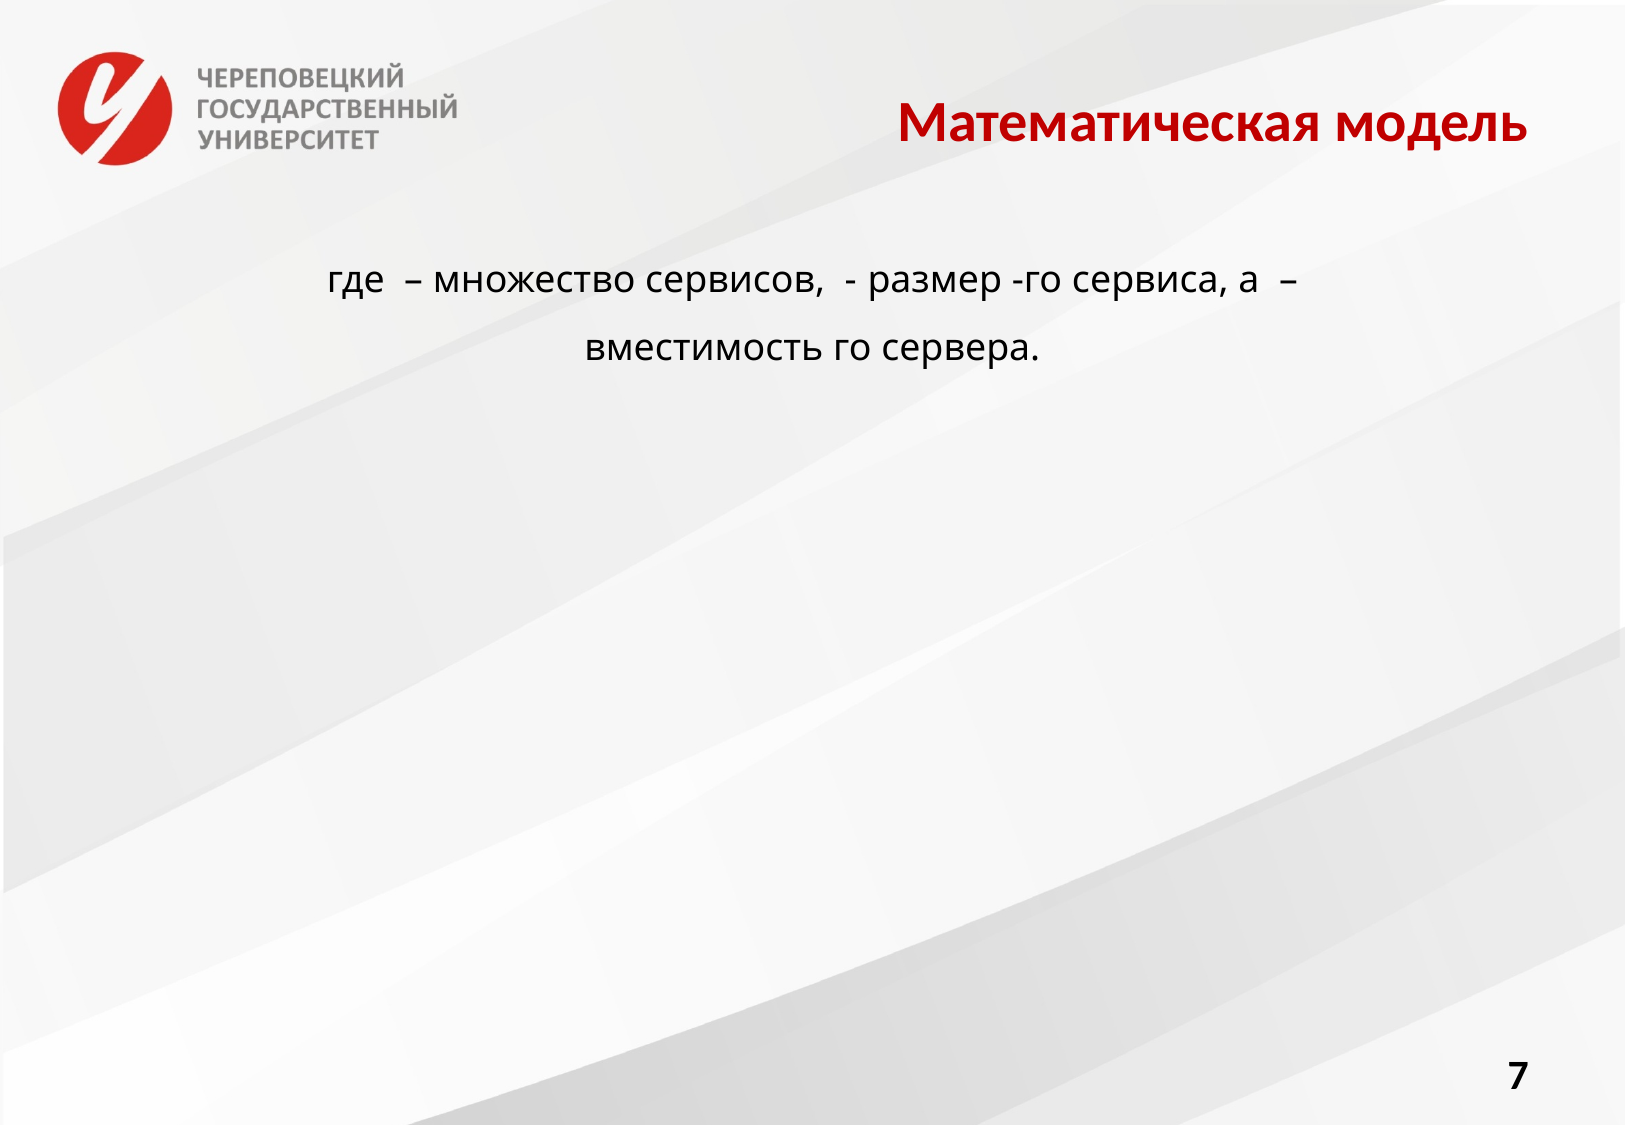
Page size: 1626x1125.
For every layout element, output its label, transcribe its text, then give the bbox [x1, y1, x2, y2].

picture [0, 0, 1625, 1125]
title Математическая модель [81, 72, 1544, 164]
slide_number 7 [1164, 1042, 1544, 1103]
